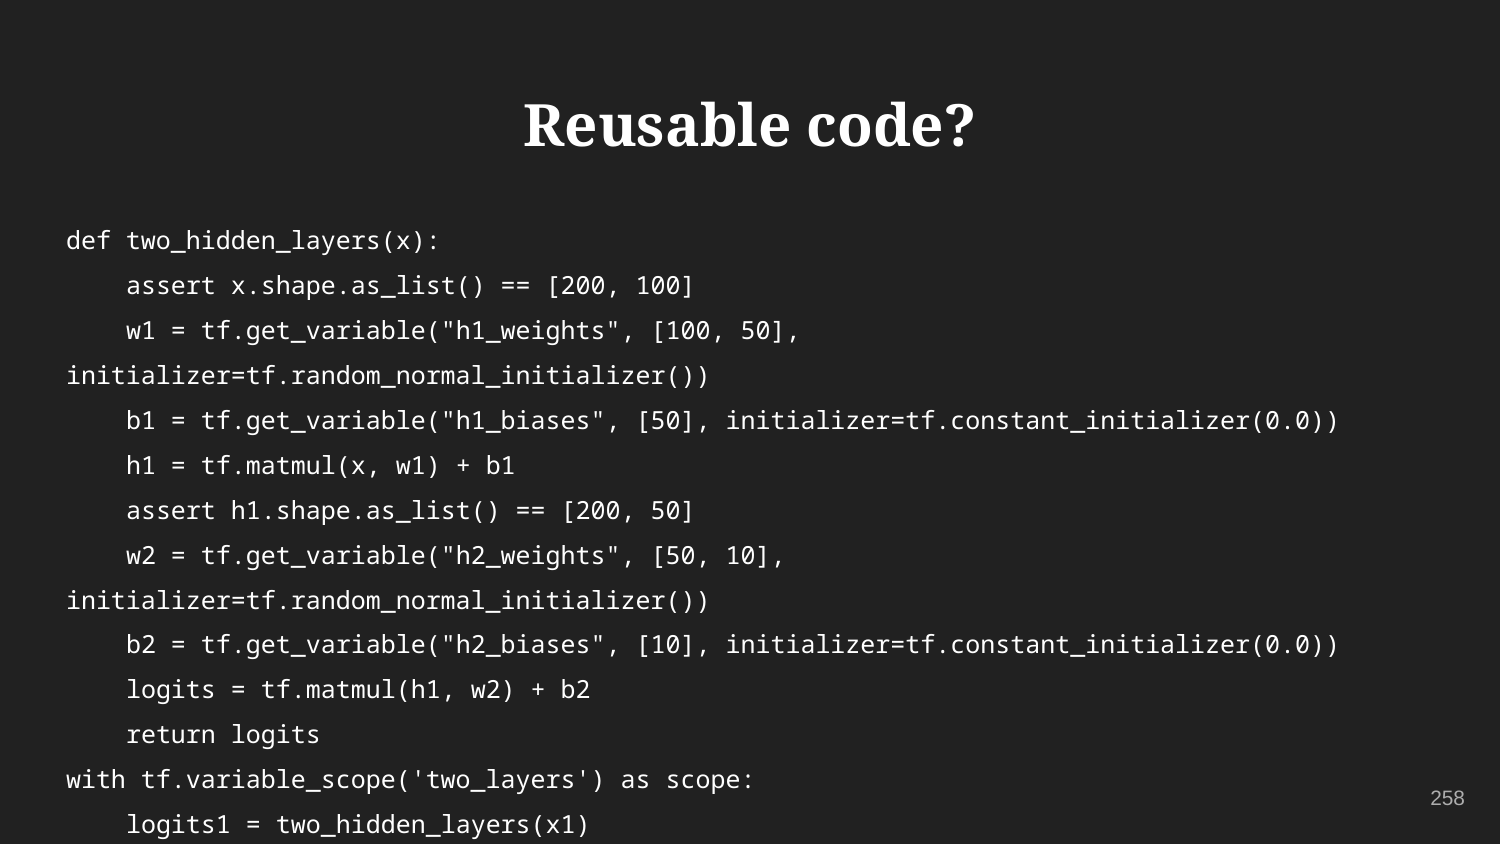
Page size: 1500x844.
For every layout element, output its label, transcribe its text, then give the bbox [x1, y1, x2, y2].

text_box def two_hidden_layers(x): assert x.shape.as_list() == [200, 100] w1 = tf.get_variable("h1_weights", [100, 50], initializer=tf.random_normal_initializer()) b1 = tf.get_variable("h1_biases", [50], initializer=tf.constant_initializer(0.0)) h1 = tf.matmul(x, w1) + b1 assert h1.shape.as_list() == [200, 50] w2 = tf.get_variable("h2_weights", [50, 10], initializer=tf.random_normal_initializer()) b2 = tf.get_variable("h2_biases", [10], initializer=tf.constant_initializer(0.0)) logits = tf.matmul(h1, w2) + b2 return logits with tf.variable_scope('two_layers') as scope: logits1 = two_hidden_layers(x1) scope.reuse_variables() logits2 = two_hidden_layers(x2) [51, 195, 1449, 830]
title Reusable code? [51, 72, 1449, 167]
slide_number 258 [1449, 764, 1480, 830]
